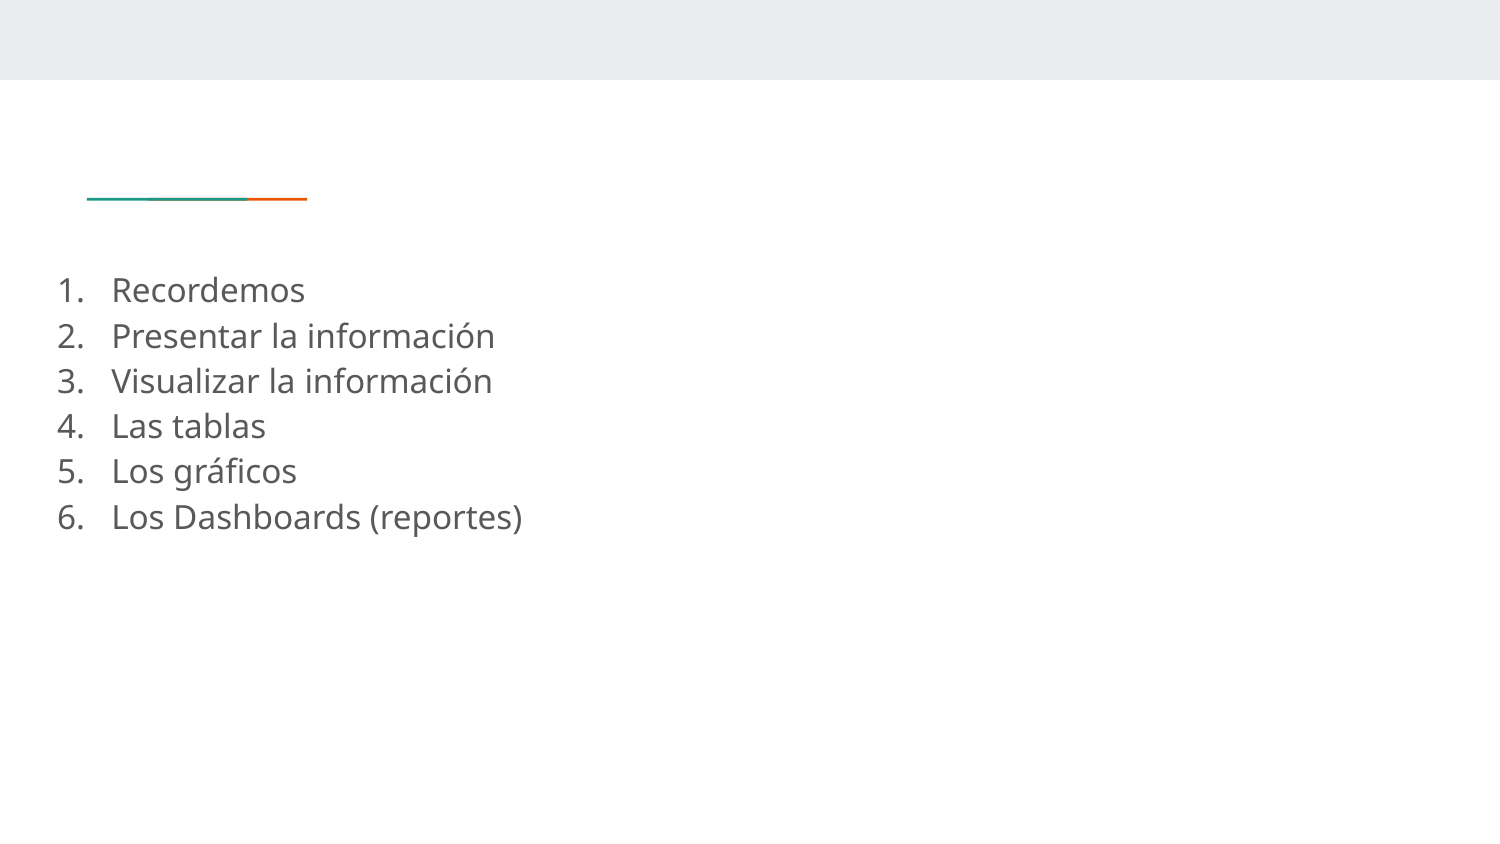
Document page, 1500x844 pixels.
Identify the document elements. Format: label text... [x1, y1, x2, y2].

text_box Recordemos Presentar la información Visualizar la información Las tablas Los gráficos Los Dashboards (reportes) [21, 252, 1283, 787]
